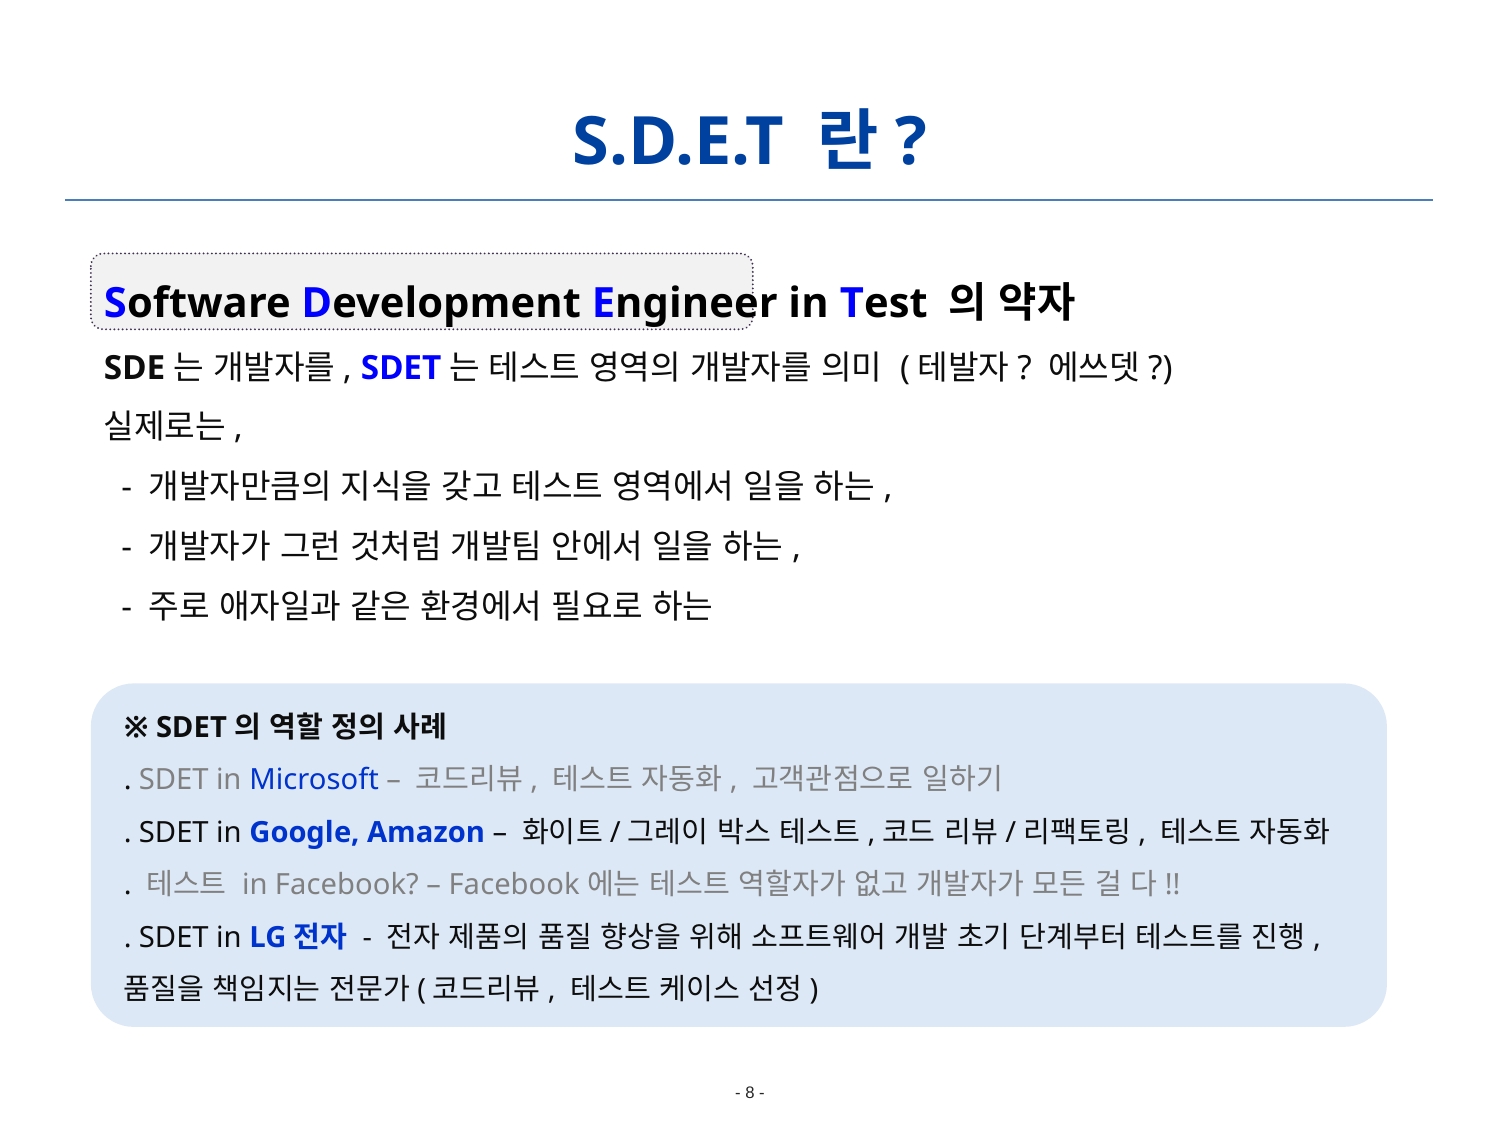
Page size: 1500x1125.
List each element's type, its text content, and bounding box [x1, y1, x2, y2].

text_box S.D.E.T 란? [0, 63, 1500, 222]
text_box Software Development Engineer in Test 의 약자 SDE는 개발자를, SDET는 테스트 영역의 개발자를 의미 (테발자? 에쓰뎃?) 실제로는, - 개발자만큼의 지식을 갖고 테스트 영역에서 일을 하는, - 개발자가 그런 것처럼 개발팀 안에서 일을 하는, - 주로 애자일과 같은 환경에서 필요로 하는 [89, 243, 1417, 623]
text_box [90, 683, 1387, 1027]
text_box ※ SDET의 역할 정의 사례 . SDET in Microsoft – 코드리뷰, 테스트 자동화, 고객관점으로 일하기 . SDET in Google, Amazon – 화이트/그레이 박스 테스트,코드 리뷰/리팩토링, 테스트 자동화 . 테스트 in Facebook? – Facebook에는 테스트 역할자가 없고 개발자가 모든 걸 다!! . SDET in LG전자 - 전자 제품의 품질 향상을 위해 소프트웨어 개발 초기 단계부터 테스트를 진행, 품질을 책임지는 전문가(코드리뷰, 테스트 케이스 선정) [109, 683, 1350, 1013]
